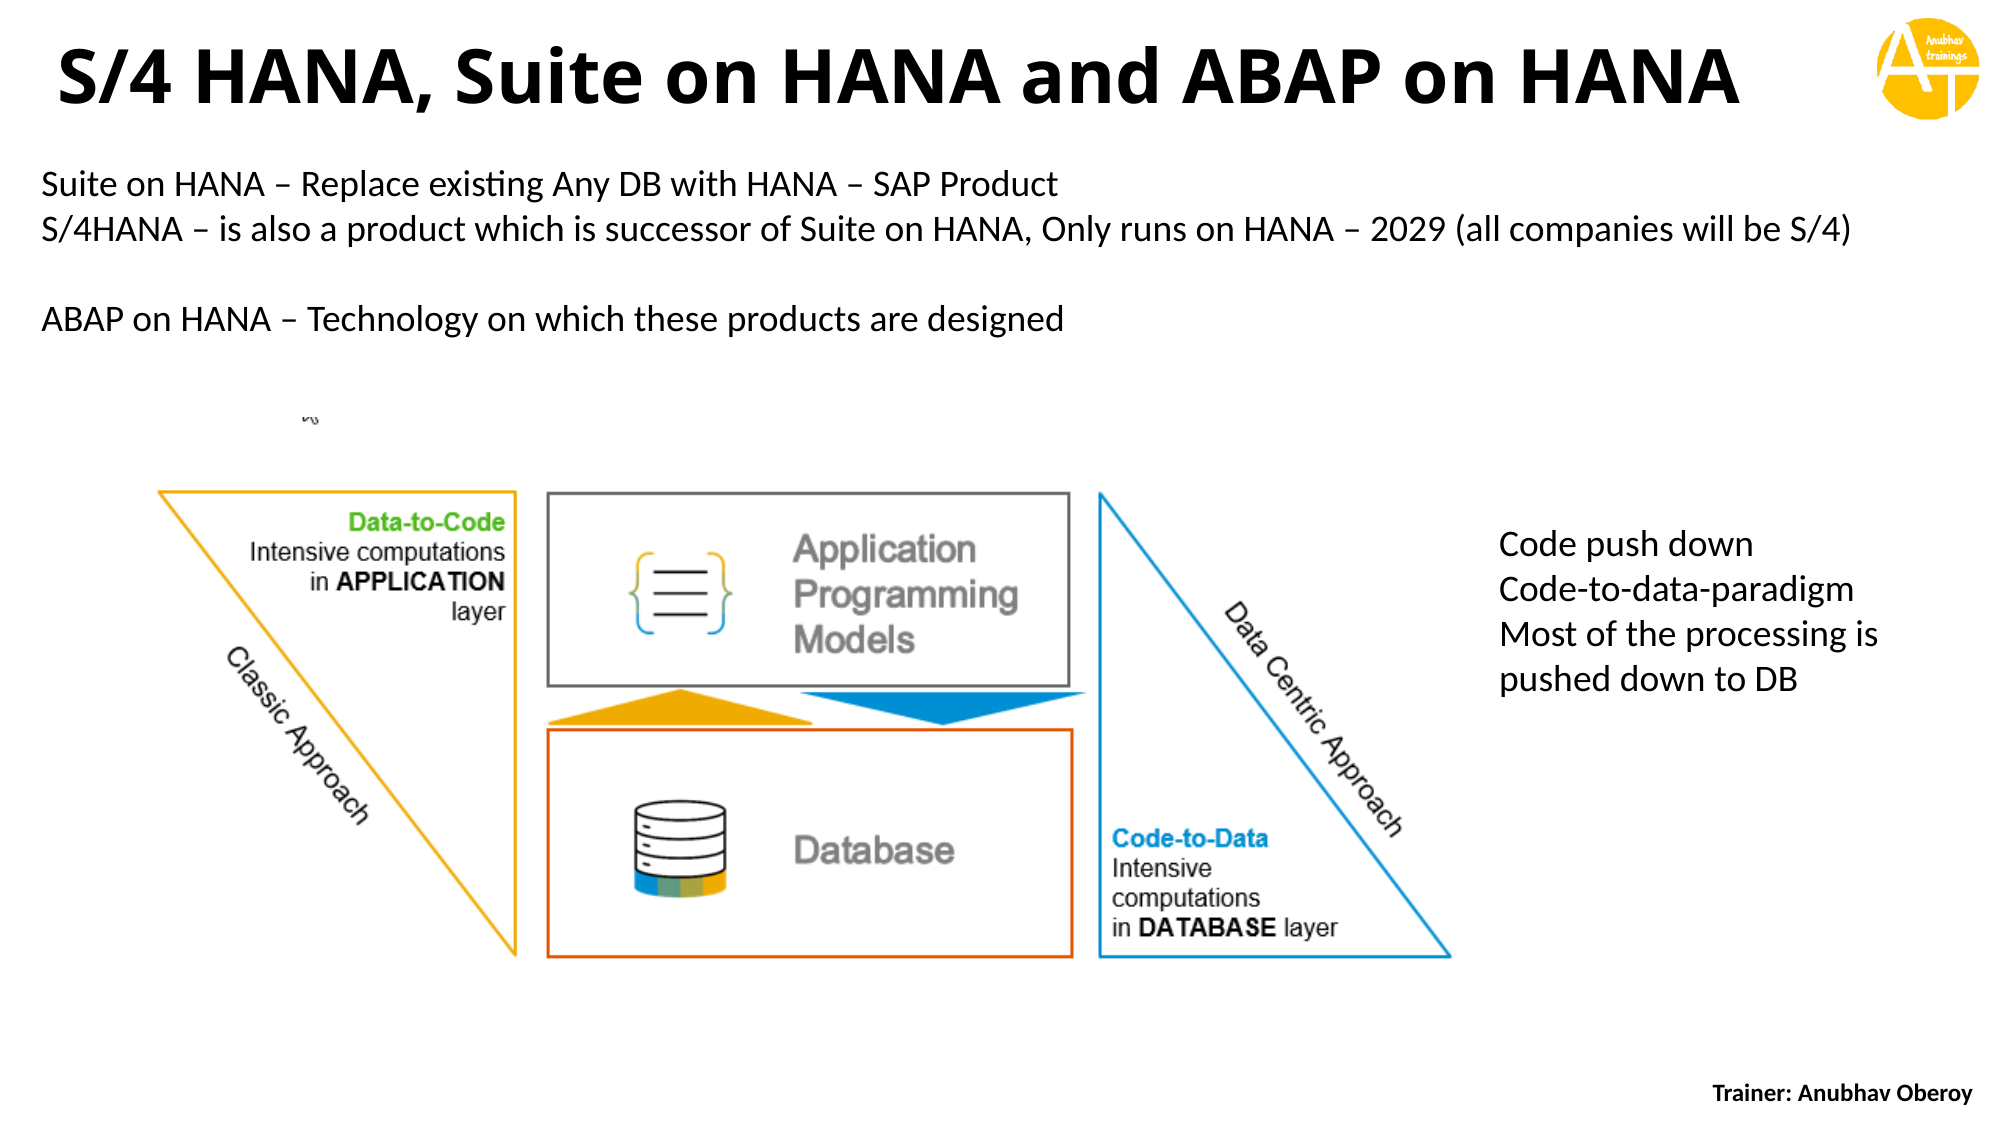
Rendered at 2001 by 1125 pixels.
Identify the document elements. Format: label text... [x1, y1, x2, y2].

picture [95, 417, 1485, 993]
text_box Suite on HANA – Replace existing Any DB with HANA – SAP Product S/4HANA – is also a product which is successor of Suite on HANA, Only runs on HANA – 2029 (all companies will be S/4) ABAP on HANA – Technology on which these products are designed [26, 151, 1979, 347]
text_box Code push down Code-to-data-paradigm Most of the processing is pushed down to DB [1485, 511, 1968, 752]
footer Trainer: Anubhav Oberoy [1660, 1074, 2000, 1108]
text_box S/4 HANA, Suite on HANA and ABAP on HANA [42, 30, 1896, 148]
picture [1866, 11, 1985, 128]
